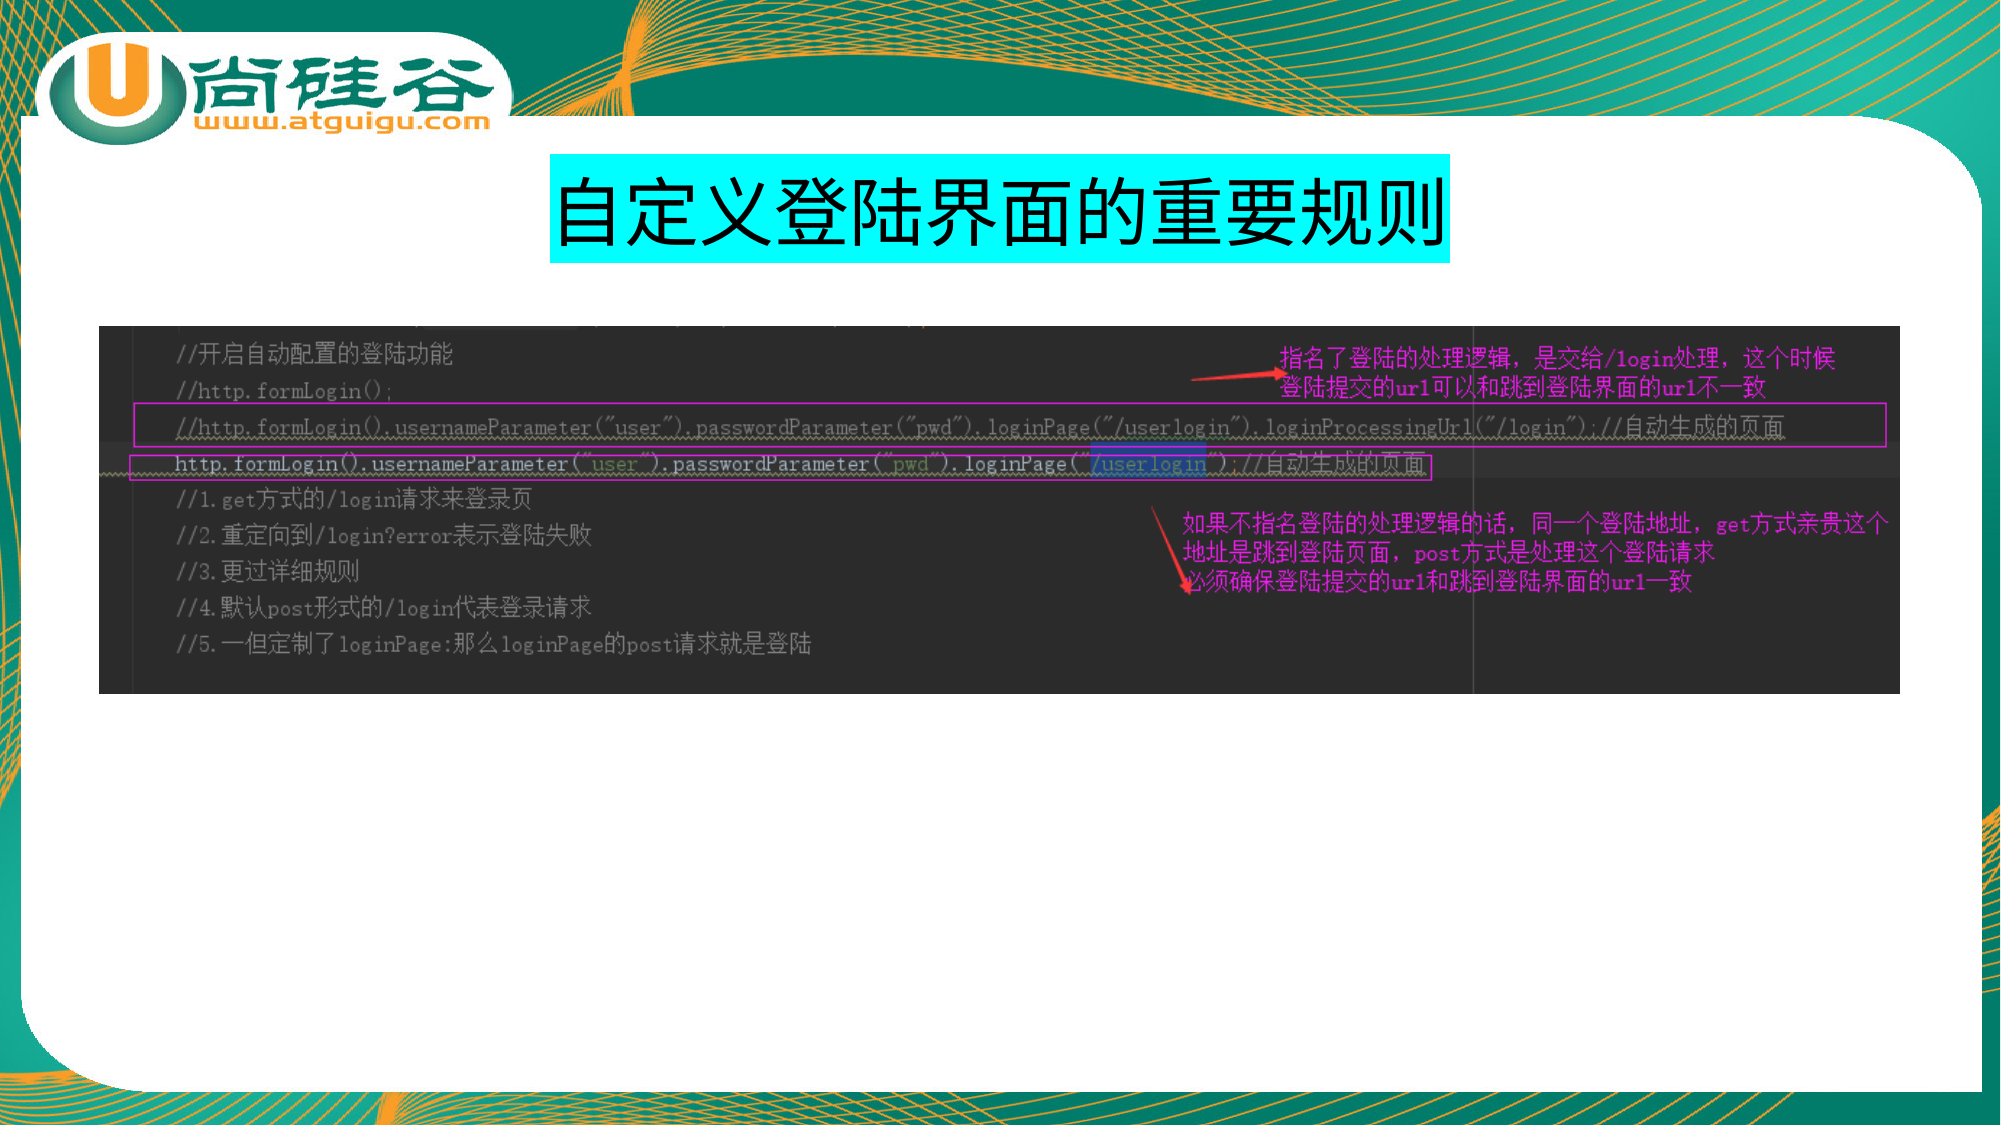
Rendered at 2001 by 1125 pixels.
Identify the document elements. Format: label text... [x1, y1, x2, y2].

title 自定义登陆界面的重要规则 [99, 117, 1900, 305]
picture [0, 0, 2001, 1125]
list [99, 326, 1901, 694]
